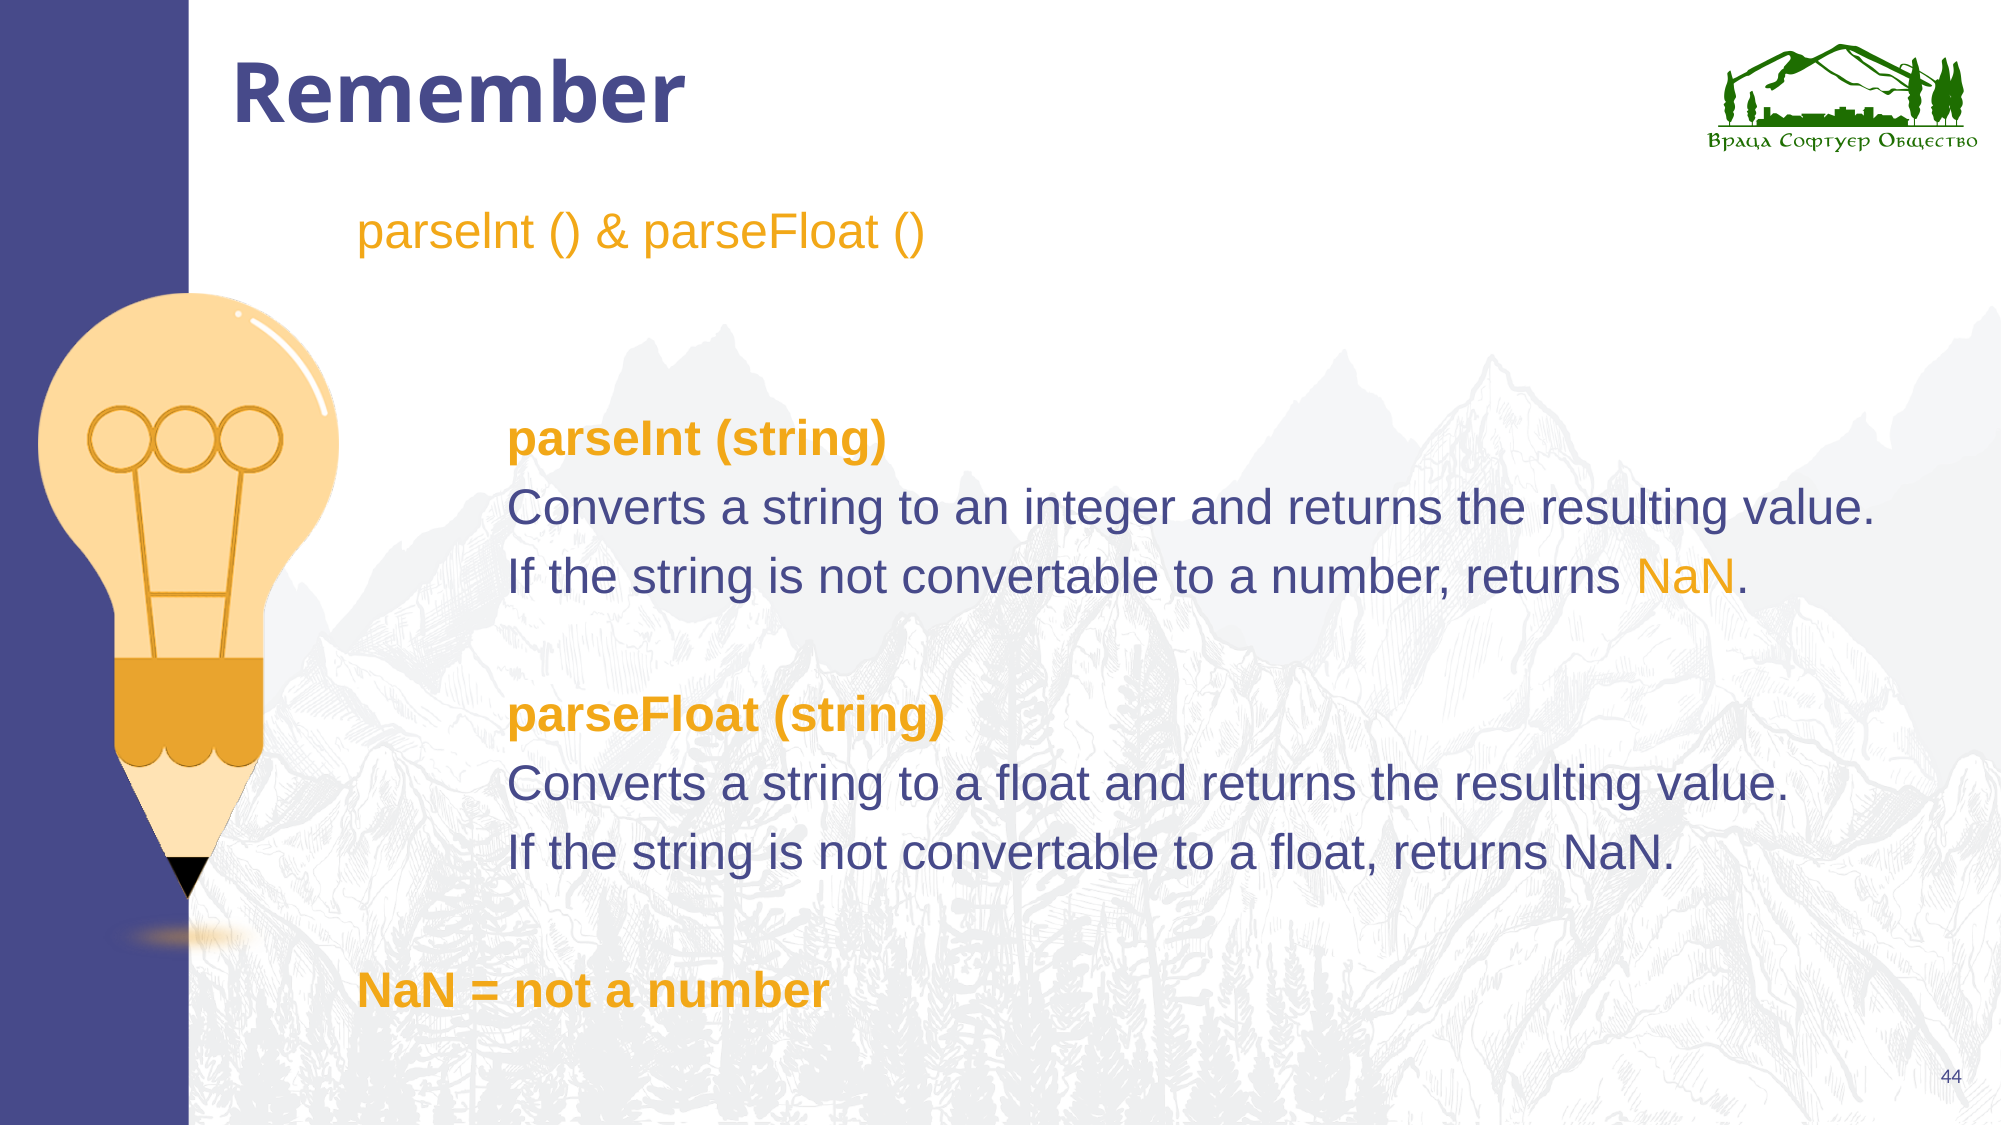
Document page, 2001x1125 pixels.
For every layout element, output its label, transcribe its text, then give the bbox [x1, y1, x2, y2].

picture [38, 293, 338, 961]
list parselnt () & parseFloat () parseInt (string) Converts a string to an integer and returns the resulting value. If the string is not convertable to a number, returns NaN. parseFloat (string) Converts a string to a float and returns the resulting value. If the string is not convertable to a float, returns NaN. NaN = not a number [338, 183, 1968, 1050]
title Remember [212, 16, 1591, 162]
slide_number 44 [1897, 1049, 1968, 1101]
picture [1703, 19, 1981, 165]
